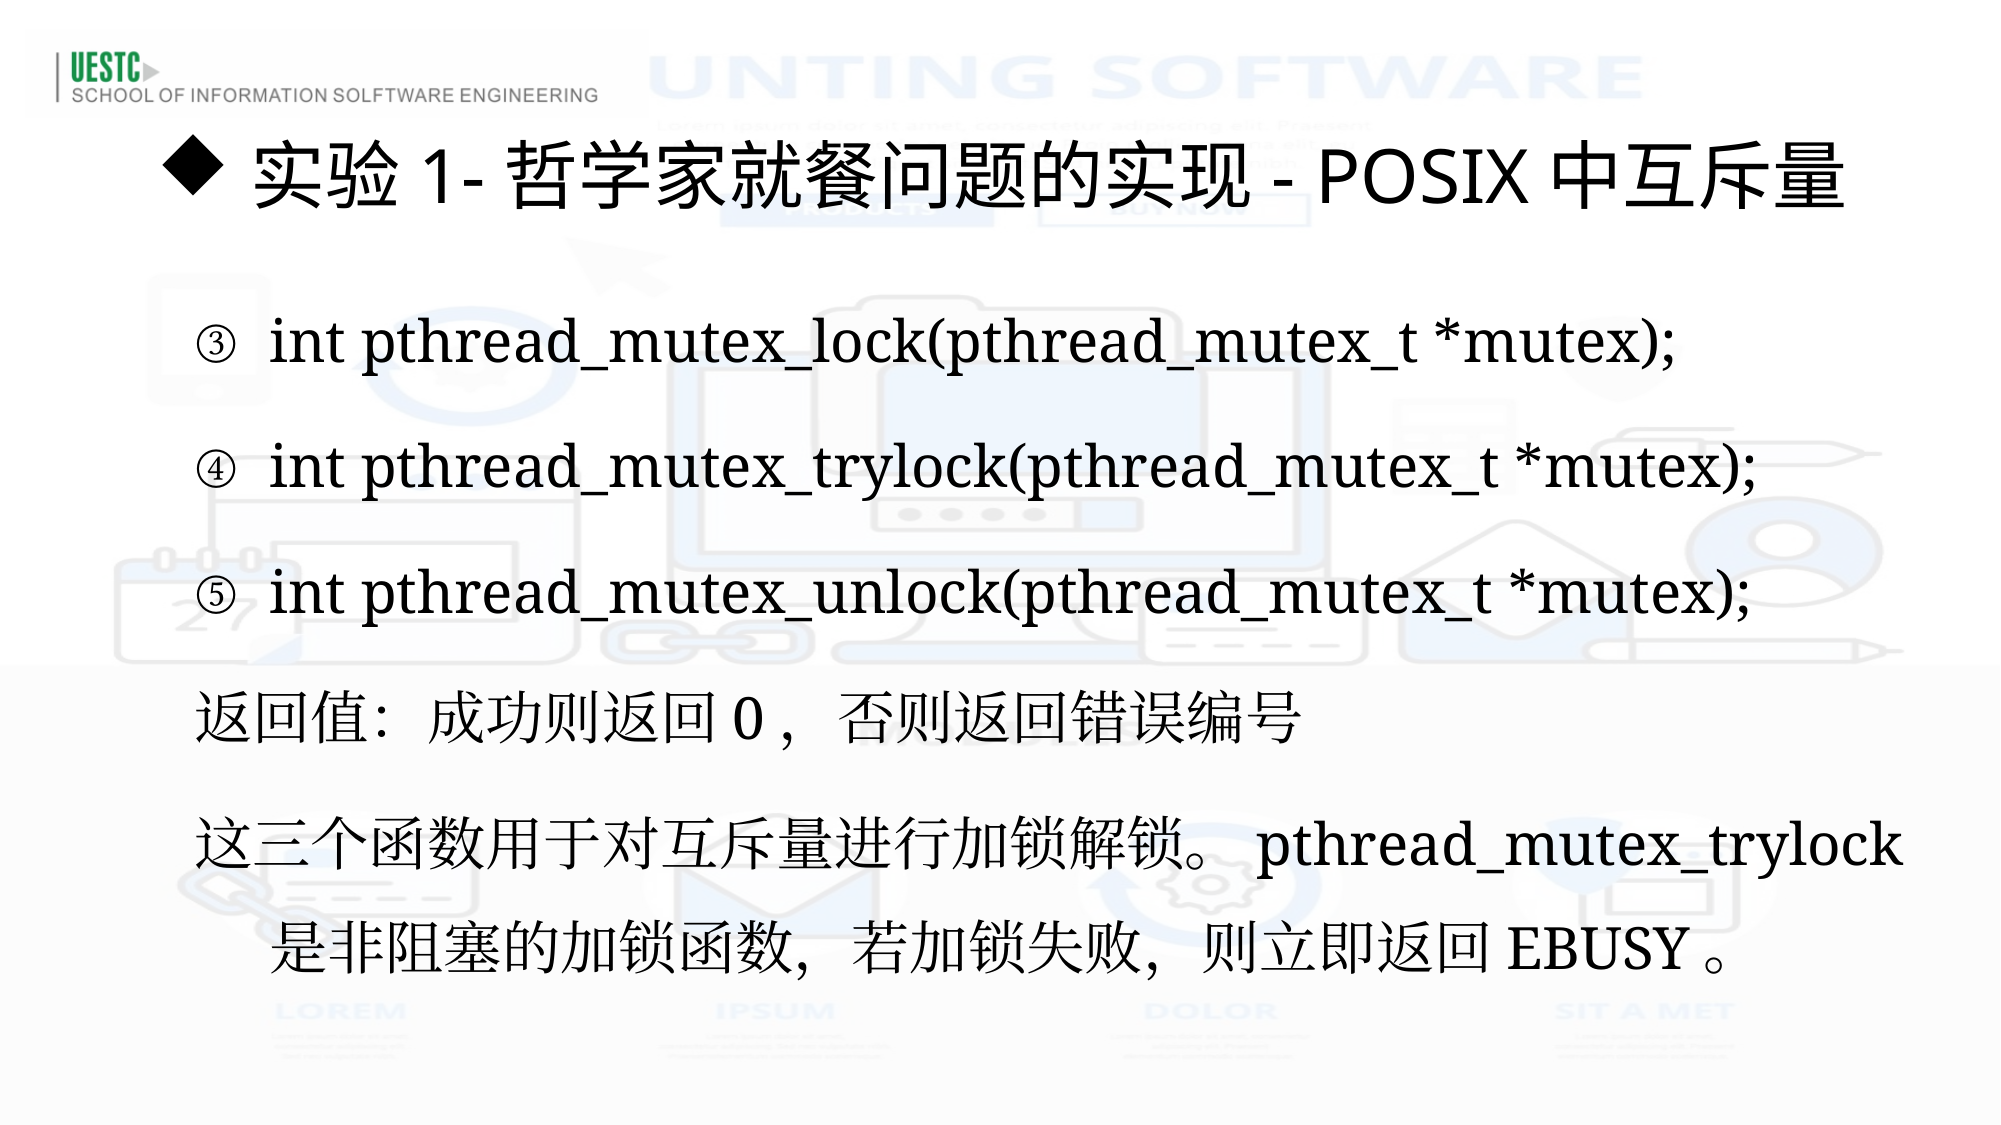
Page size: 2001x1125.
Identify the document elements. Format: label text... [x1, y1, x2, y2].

picture [25, 29, 649, 118]
text_box 实验1-哲学家就餐问题的实现- POSIX中互斥量 [141, 131, 1891, 350]
list int pthread_mutex_lock(pthread_mutex_t *mutex); int pthread_mutex_trylock(pthread_mutex_t *mutex); int pthread_mutex_unlock(pthread_mutex_t *mutex); 返回值：成功则返回0，否则返回错误编号 这三个函数用于对互斥量进行加锁解锁。pthread_mutex_trylock是非阻塞的加锁函数，若加锁失败，则立即返回EBUSY。 [179, 261, 1920, 1125]
